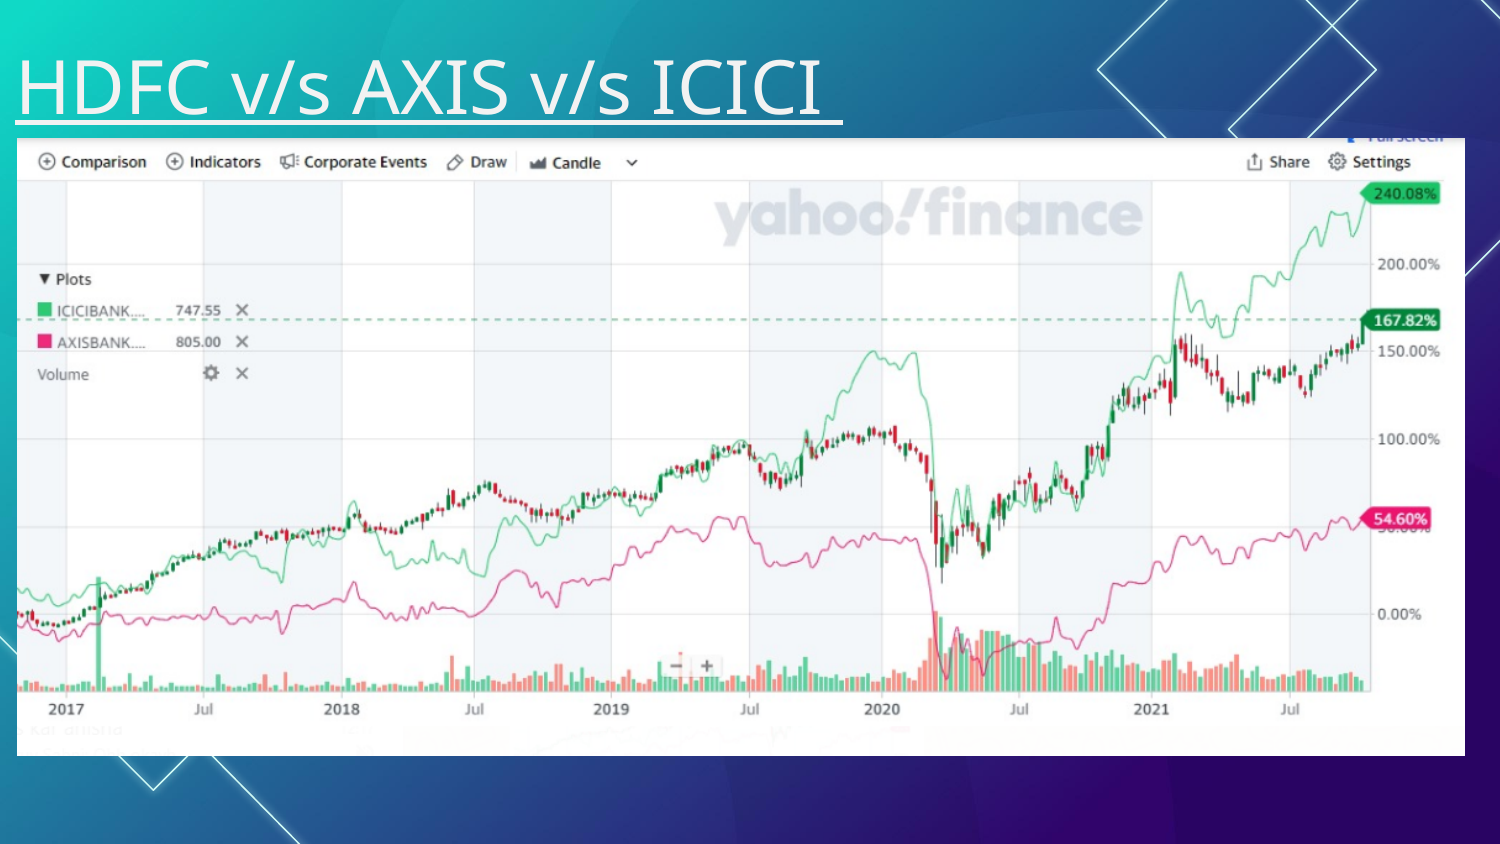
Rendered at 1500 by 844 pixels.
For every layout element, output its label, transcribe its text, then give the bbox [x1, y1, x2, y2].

picture [1488, 0, 1500, 11]
picture [0, 6, 1500, 844]
title HDFC v/s AXIS v/s ICICI [0, 0, 1483, 174]
